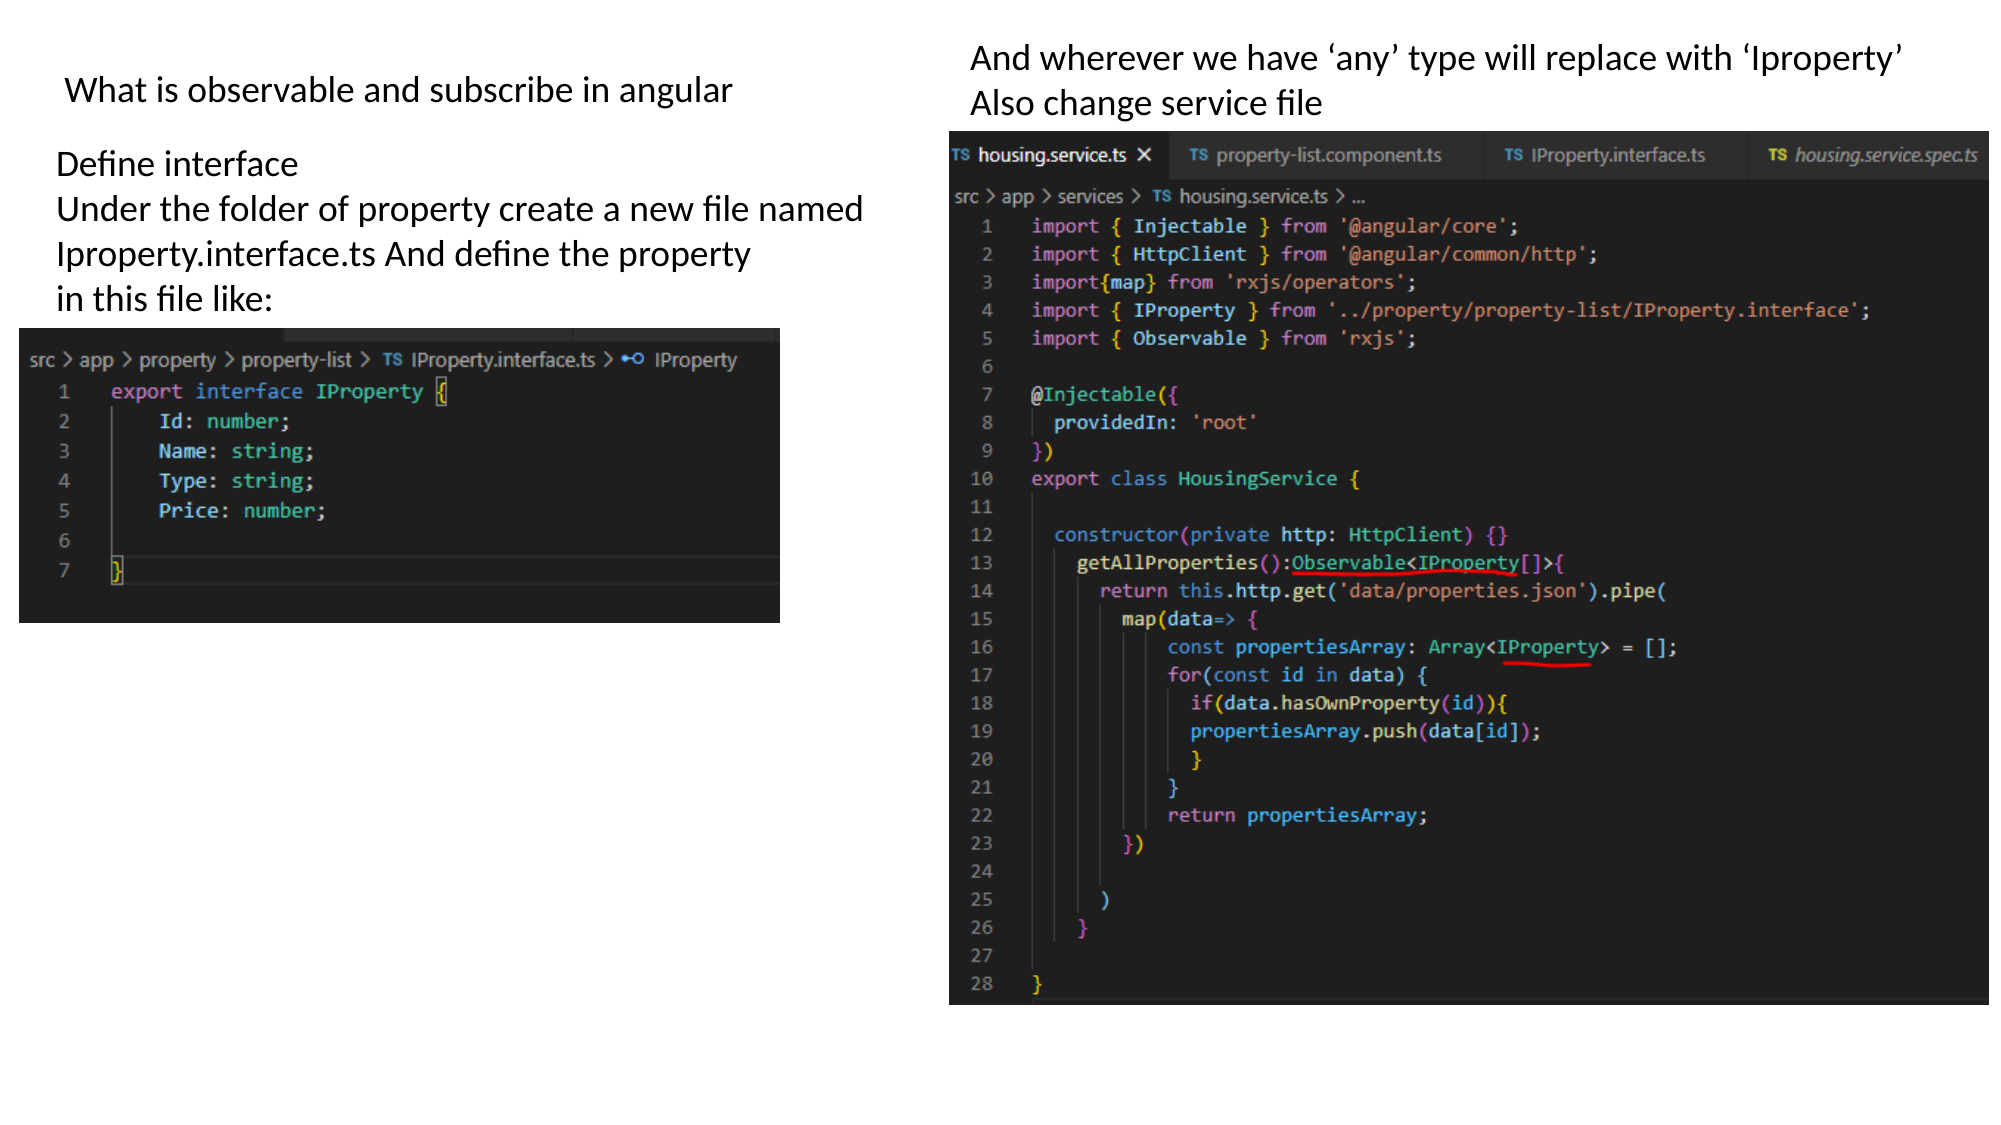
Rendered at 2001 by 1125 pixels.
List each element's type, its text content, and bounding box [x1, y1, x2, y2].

picture [19, 328, 780, 623]
text_box What is observable and subscribe in angular [49, 57, 750, 118]
text_box Define interface Under the folder of property create a new file named Iproperty.interface.ts And define the property in this file like: [41, 131, 889, 327]
picture [949, 131, 1989, 1005]
text_box And wherever we have ‘any’ type will replace with ‘Iproperty’ Also change service file [955, 25, 1920, 131]
